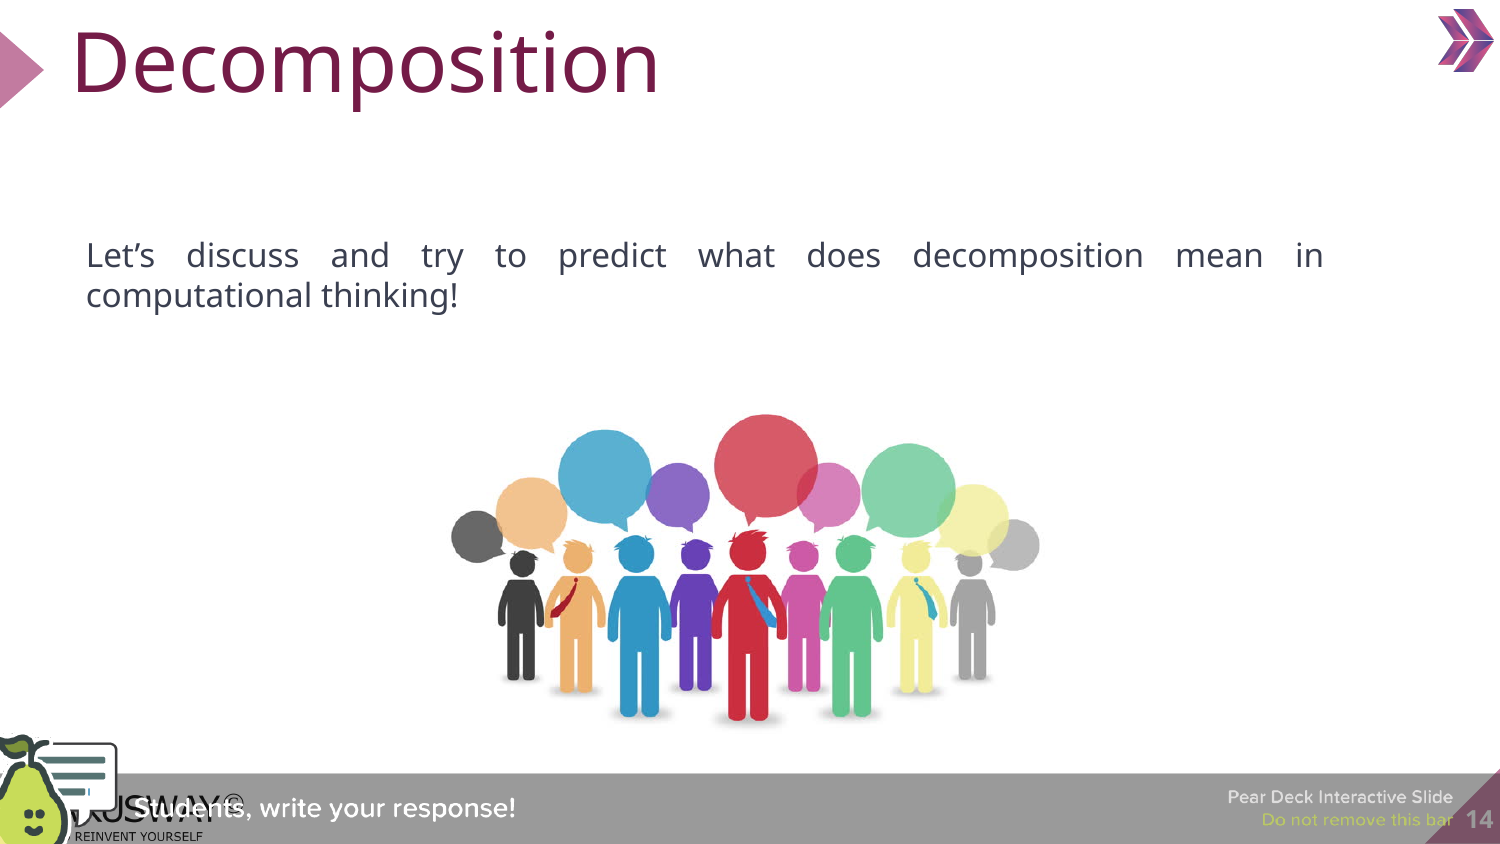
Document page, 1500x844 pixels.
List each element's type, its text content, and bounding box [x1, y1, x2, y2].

picture [0, 330, 1500, 844]
text_box Let’s discuss and try to predict what does decomposition mean in computational thinking! [70, 191, 1342, 692]
picture [1438, 9, 1494, 72]
title Decomposition [70, 28, 997, 132]
